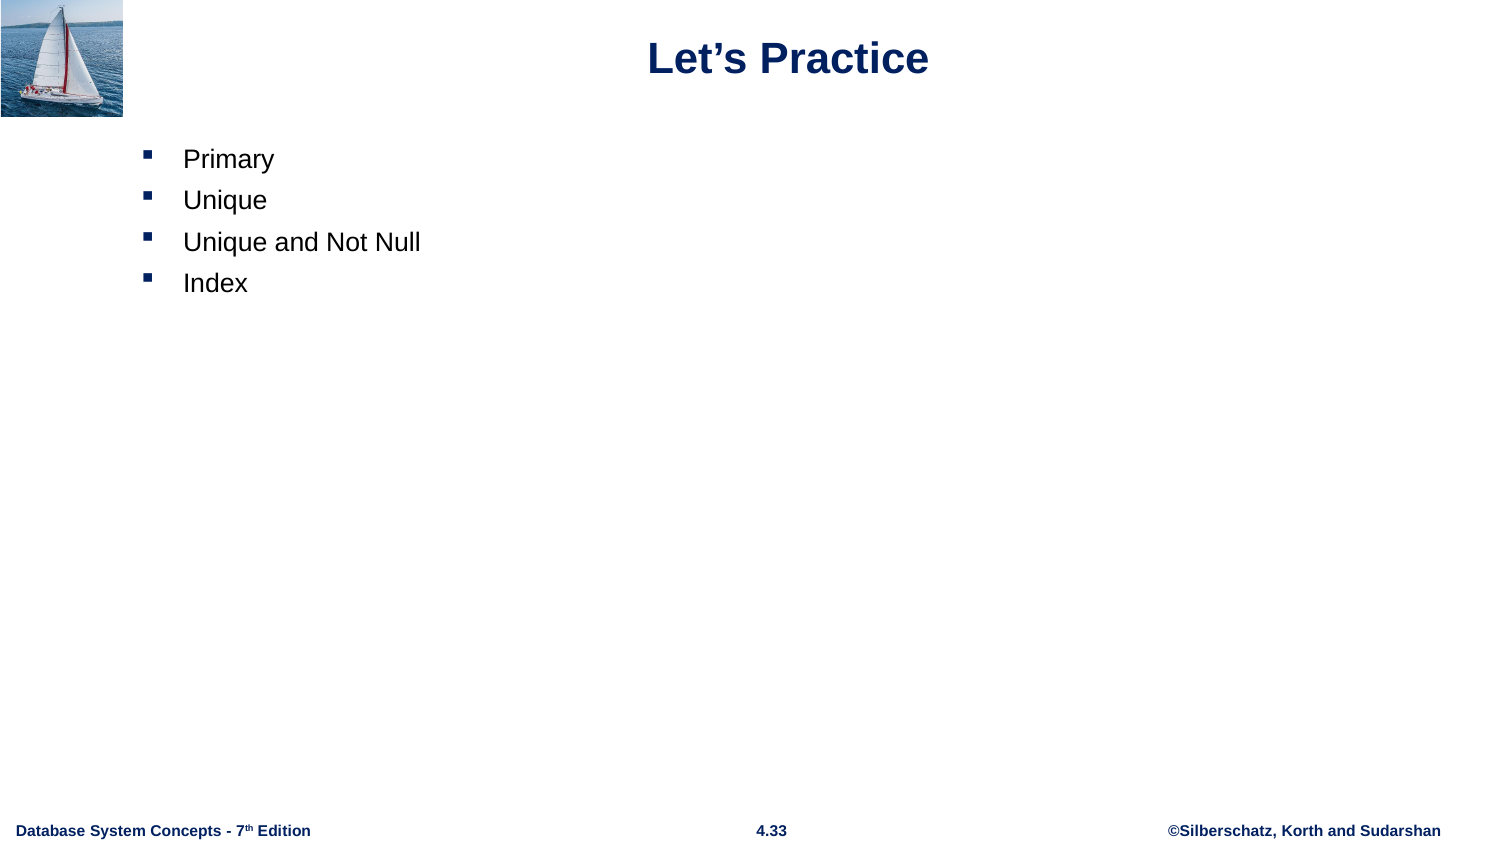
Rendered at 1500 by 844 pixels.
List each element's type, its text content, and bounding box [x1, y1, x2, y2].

title Let’s Practice [125, 14, 1452, 90]
picture [0, 0, 123, 117]
list Primary Unique Unique and Not Null Index [126, 134, 1391, 738]
